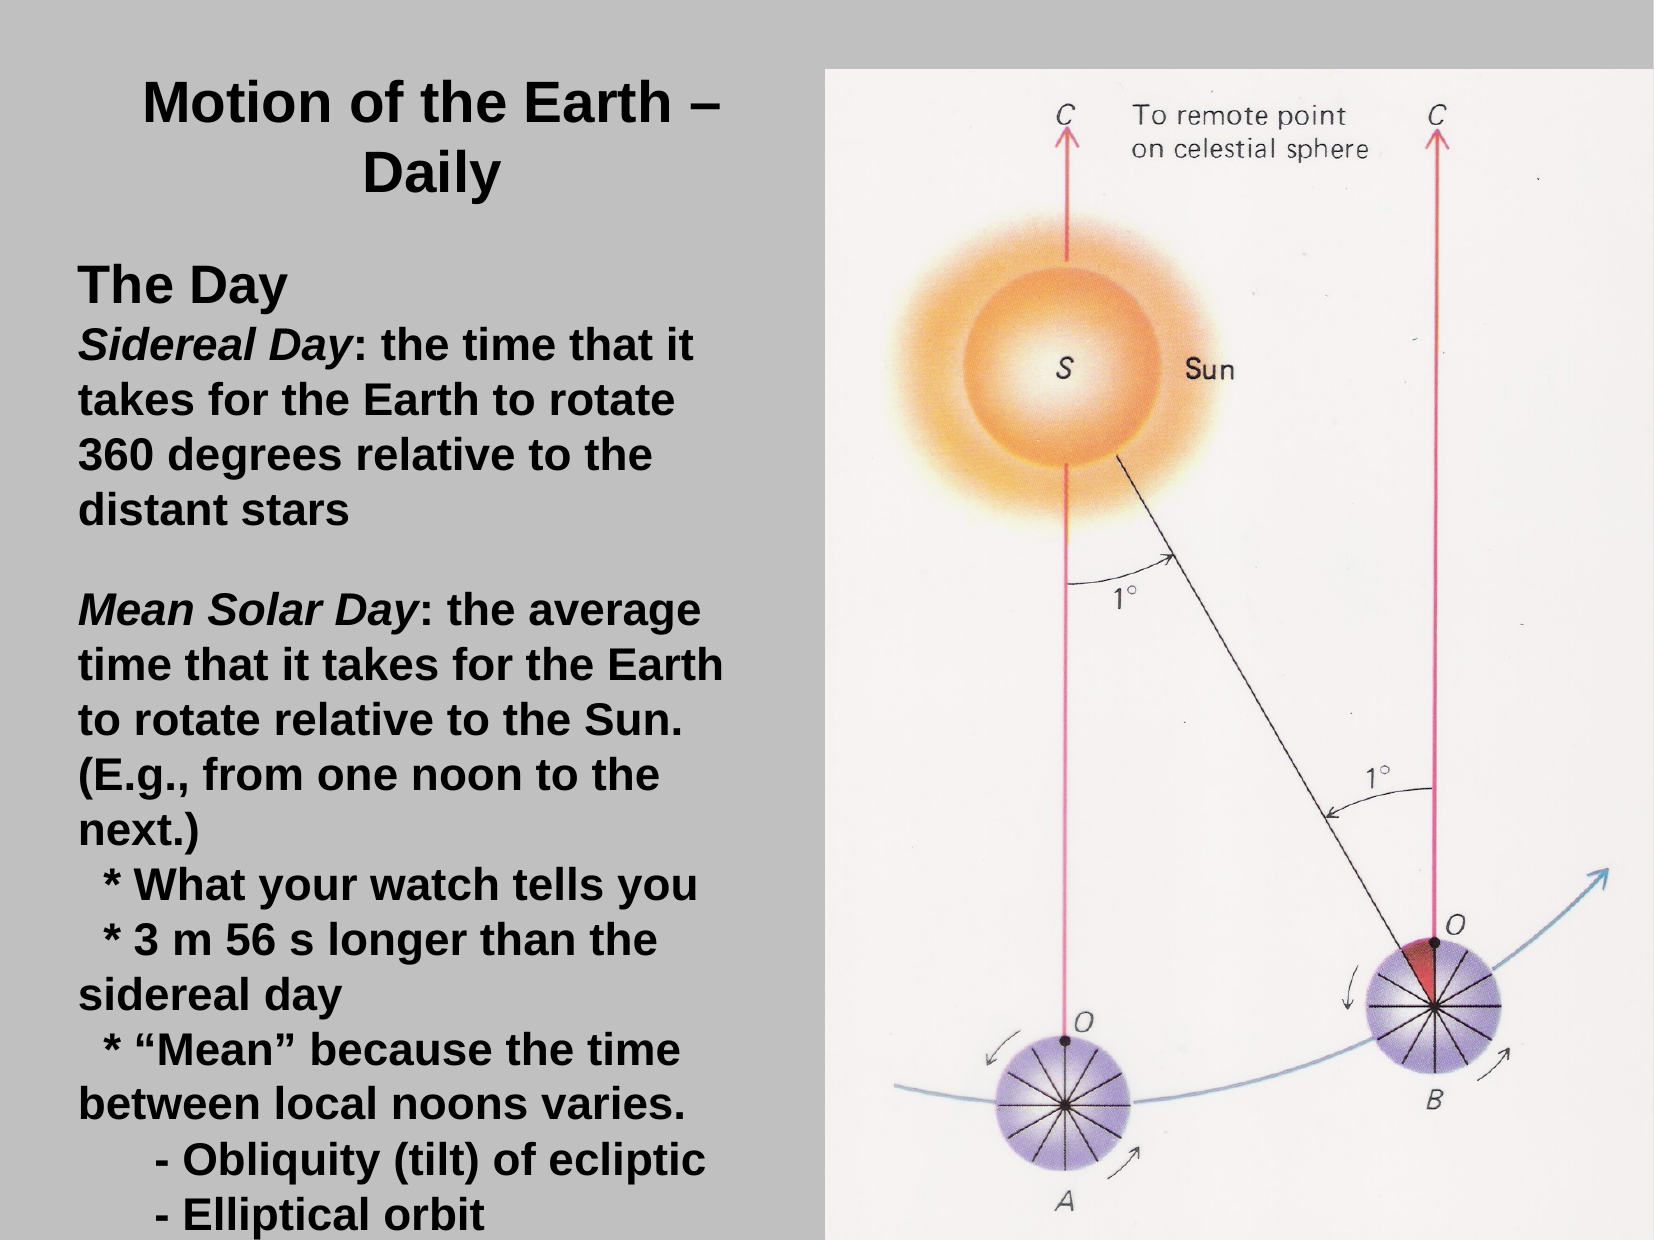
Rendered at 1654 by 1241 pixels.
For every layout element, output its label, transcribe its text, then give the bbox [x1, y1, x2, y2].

picture [824, 69, 1654, 1241]
text_box Motion of the Earth – Daily The Day Sidereal Day: the time that it takes for the Earth to rotate 360 degrees relative to the distant stars Mean Solar Day: the average time that it takes for the Earth to rotate relative to the Sun. (E.g., from one noon to the next.) * What your watch tells you * 3 m 56 s longer than the sidereal day * “Mean” because the time between local noons varies. - Obliquity (tilt) of ecliptic - Elliptical orbit [63, 57, 802, 1190]
